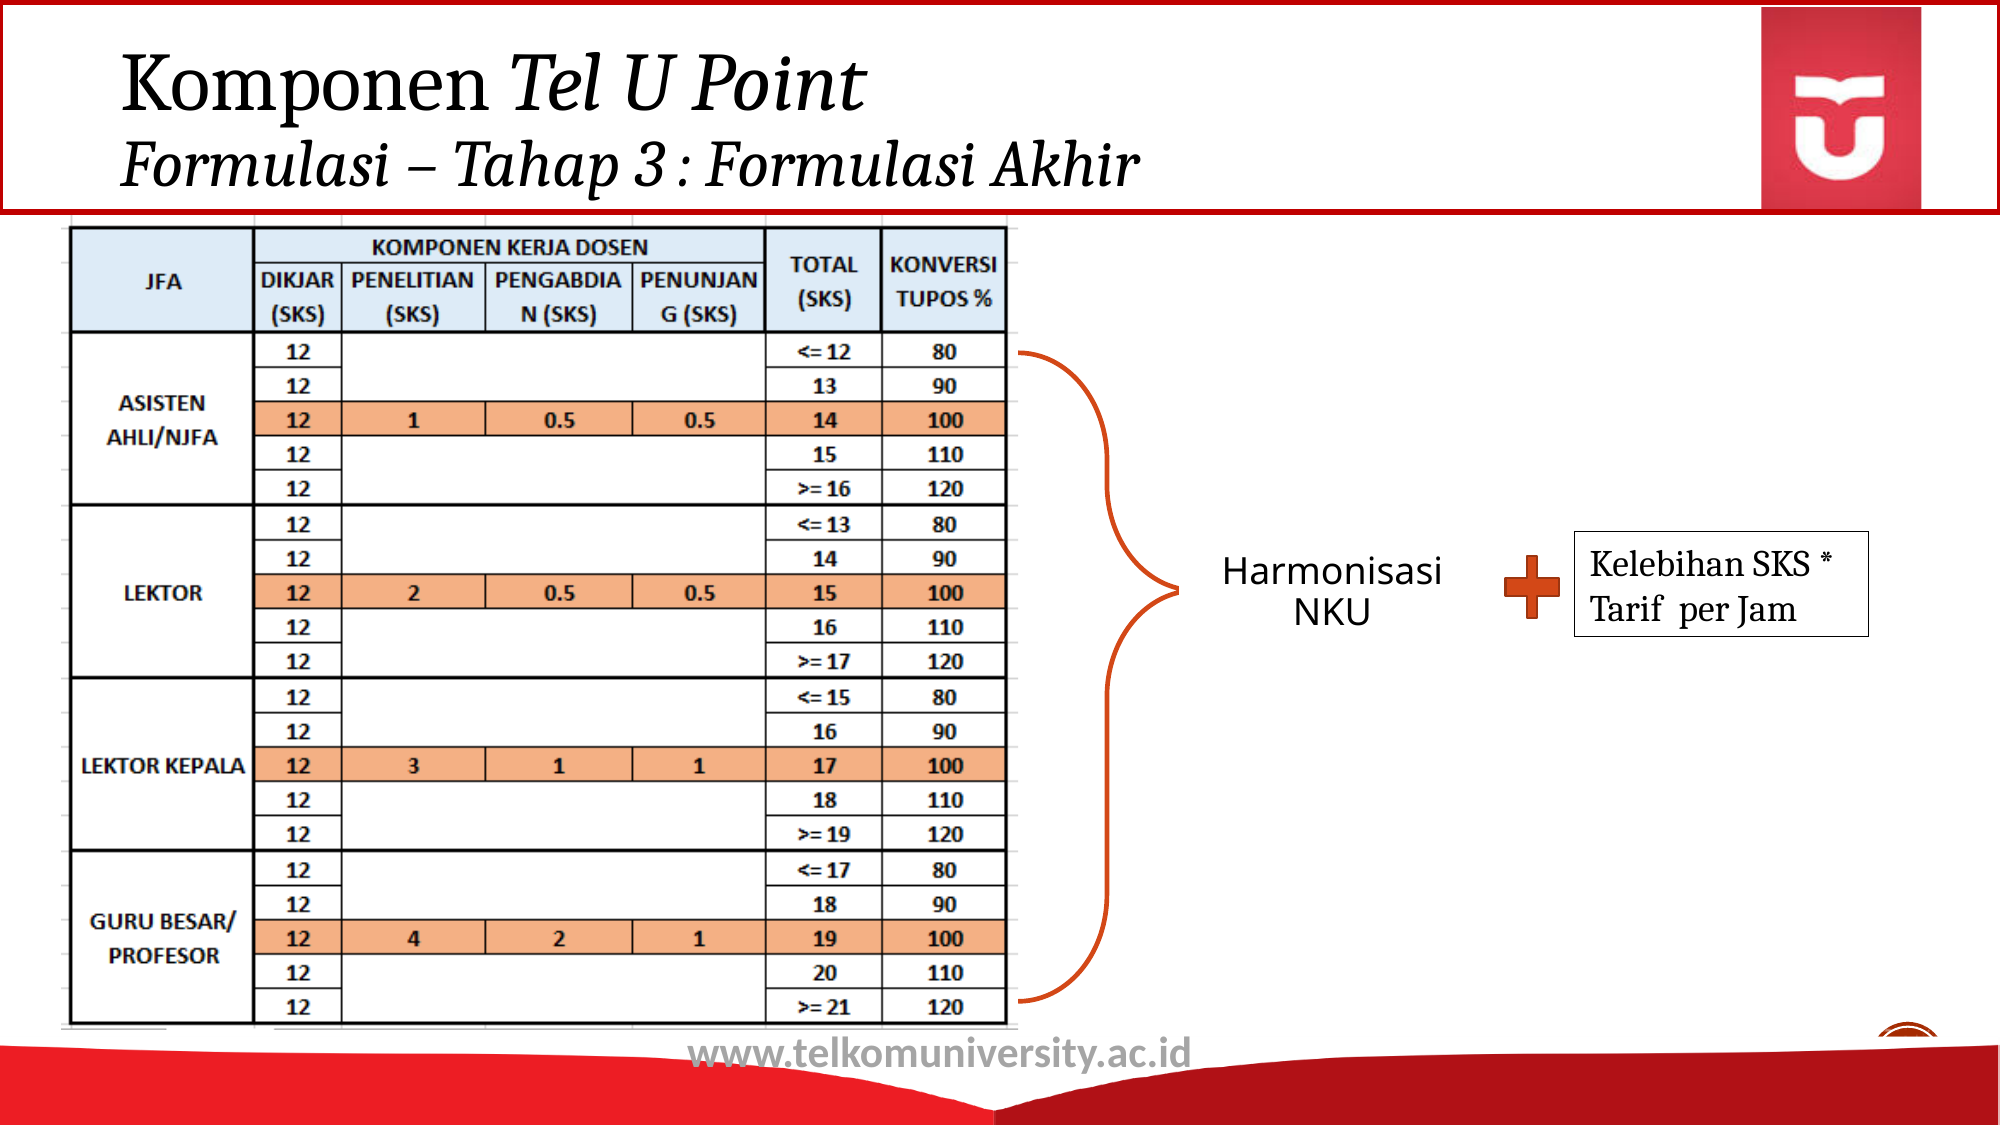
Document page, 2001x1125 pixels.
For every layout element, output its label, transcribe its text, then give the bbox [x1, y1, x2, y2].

picture [61, 215, 1019, 1030]
picture [1761, 7, 1922, 209]
text_box [1019, 352, 1179, 1002]
title Komponen Tel U Point Formulasi – Tahap 3 : Formulasi Akhir [99, 45, 1761, 195]
text_box [1509, 555, 1560, 619]
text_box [1182, 505, 1508, 681]
picture [0, 1037, 2000, 1125]
text_box Kelebihan SKS * Tarif per Jam [1574, 531, 1869, 637]
text_box www.telkomuniversity.ac.id [0, 993, 1922, 1036]
text_box [0, 2, 2000, 213]
